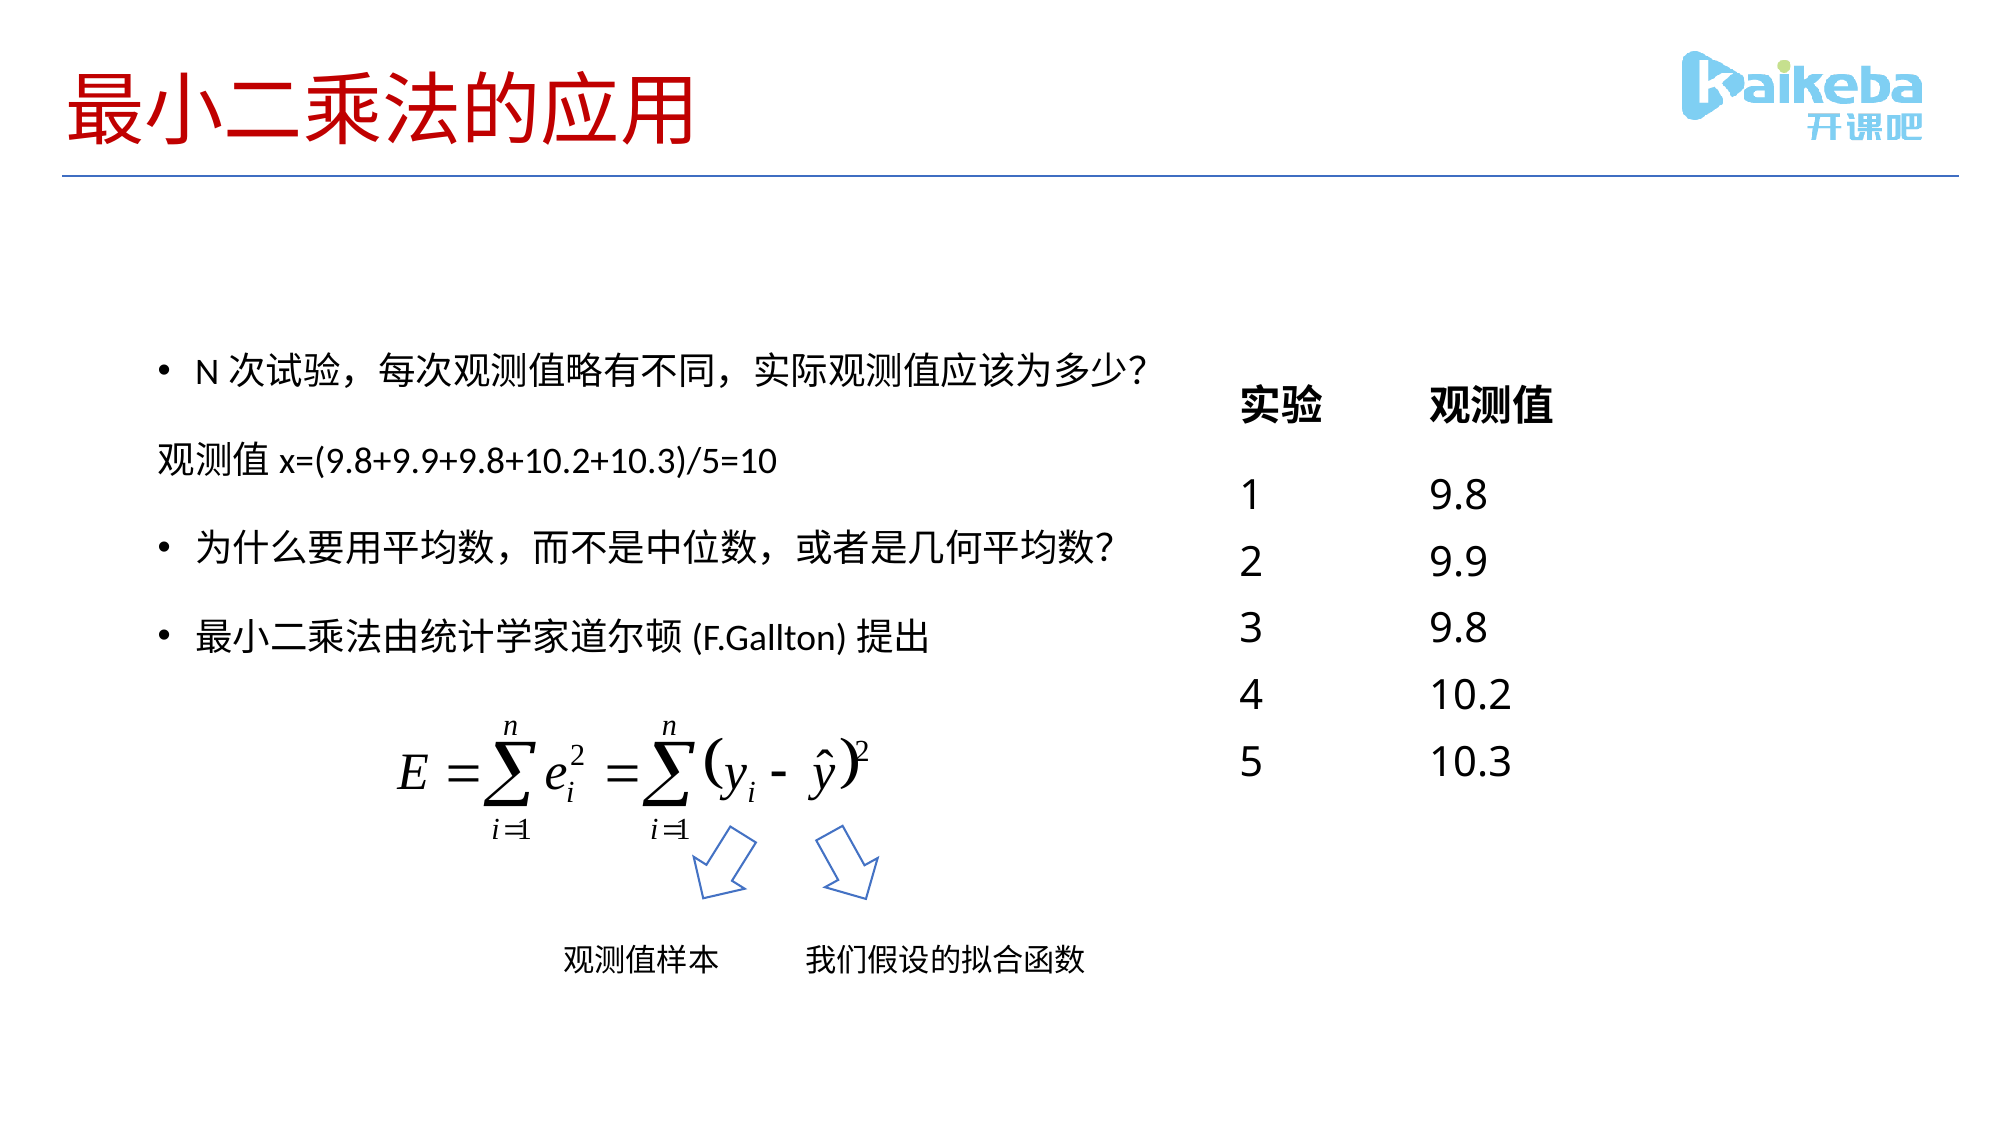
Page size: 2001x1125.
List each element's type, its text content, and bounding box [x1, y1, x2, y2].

table_cell 3 [1237, 596, 1427, 663]
table_cell 1 [1237, 463, 1427, 529]
table_cell 4 [1237, 663, 1427, 729]
text_box 我们假设的拟合函数 [797, 914, 1154, 991]
text_box 表示用户u 对item i 的评分 当 >0时，表示有评分，当=0时，表示没有评分， 表示用户u 的向量，k维列向量 表示item i 的向量，k维列向量 用户矩阵X，用户数为N 商品矩阵Y，商品数为M [1653, 21, 1950, 167]
table_cell 5 [1237, 729, 1427, 796]
text_box N次试验，每次观测值略有不同，实际观测值应该为多少？ 观测值x=(9.8+9.9+9.8+10.2+10.3)/5=10 为什么要用平均数，而不是中位数，或者是几何平均数？ 最小二乘法由统计学家道尔顿(F.Gallton)提出 [150, 317, 1797, 969]
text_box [387, 701, 883, 851]
table_cell 10.3 [1427, 729, 1617, 796]
table_header 观测值 [1427, 347, 1617, 463]
table_cell 9.9 [1427, 529, 1617, 596]
table_cell 9.8 [1427, 463, 1617, 529]
table_cell 10.2 [1427, 663, 1617, 729]
text_box [693, 851, 751, 899]
table_cell 9.8 [1427, 596, 1617, 663]
table_header 实验 [1237, 347, 1427, 463]
text_box [822, 851, 878, 899]
text_box 观测值样本 [555, 914, 746, 991]
title 最小二乘法的应用 [57, 59, 1728, 167]
table_cell 2 [1237, 529, 1427, 596]
